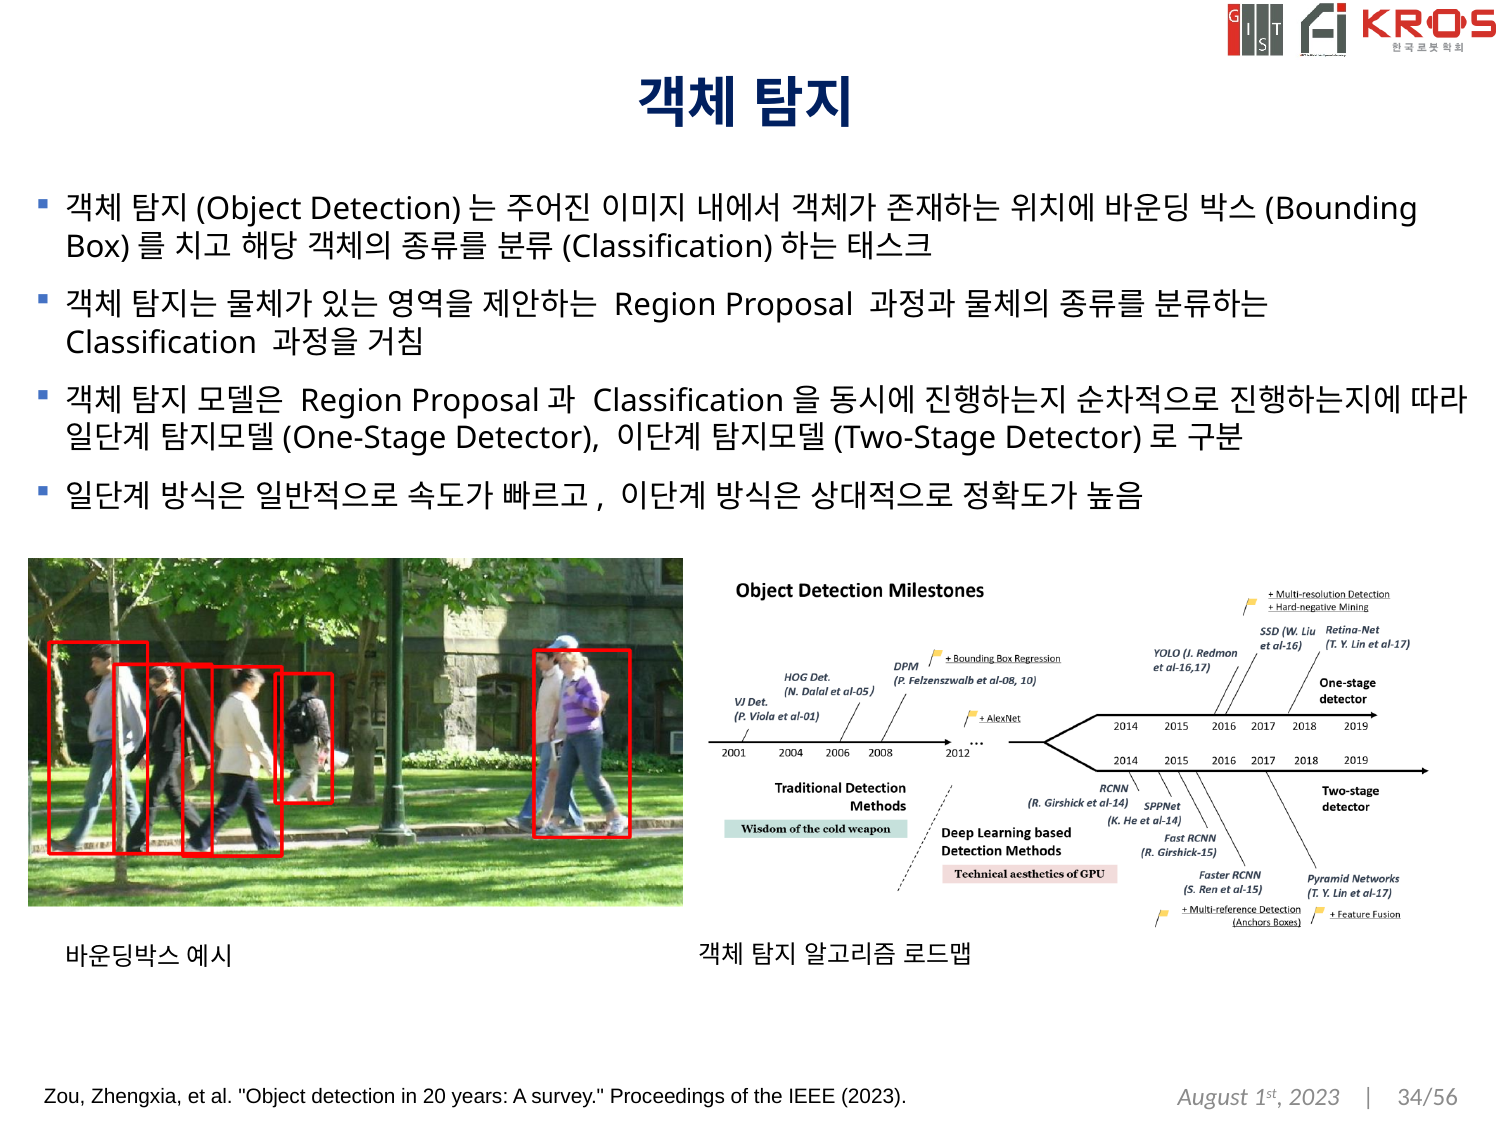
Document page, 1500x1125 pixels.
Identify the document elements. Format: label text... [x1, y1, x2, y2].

picture [1295, 0, 1352, 53]
text_box 객체 탐지 알고리즘 로드맵 [683, 934, 1090, 977]
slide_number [1162, 1066, 1500, 1125]
picture [1227, 3, 1283, 53]
picture [1358, 3, 1500, 57]
picture [22, 552, 1430, 934]
title 객체 탐지 [22, 53, 1478, 142]
text_box 바운딩박스 예시 [50, 933, 535, 978]
text_box Zou, Zhengxia, et al. "Object detection in 20 years: A survey." Proceedings of the IEEE (2023). [29, 1075, 1050, 1116]
text_box 객체 탐지(Object Detection)는 주어진 이미지 내에서 객체가 존재하는 위치에 바운딩 박스(Bounding Box)를 치고 해당 객체의 종류를 분류(Classification)하는 태스크 객체 탐지는 물체가 있는 영역을 제안하는 Region Proposal 과정과 물체의 종류를 분류하는 Classification 과정을 거침 객체 탐지 모델은 Region Proposal과 Classification을 동시에 진행하는지 순차적으로 진행하는지에 따라 일단계 탐지모델(One-Stage Detector), 이단계 탐지모델(Two-Stage Detector)로 구분 일단계 방식은 일반적으로 속도가 빠르고, 이단계 방식은 상대적으로 정확도가 높음 [35, 188, 1470, 554]
